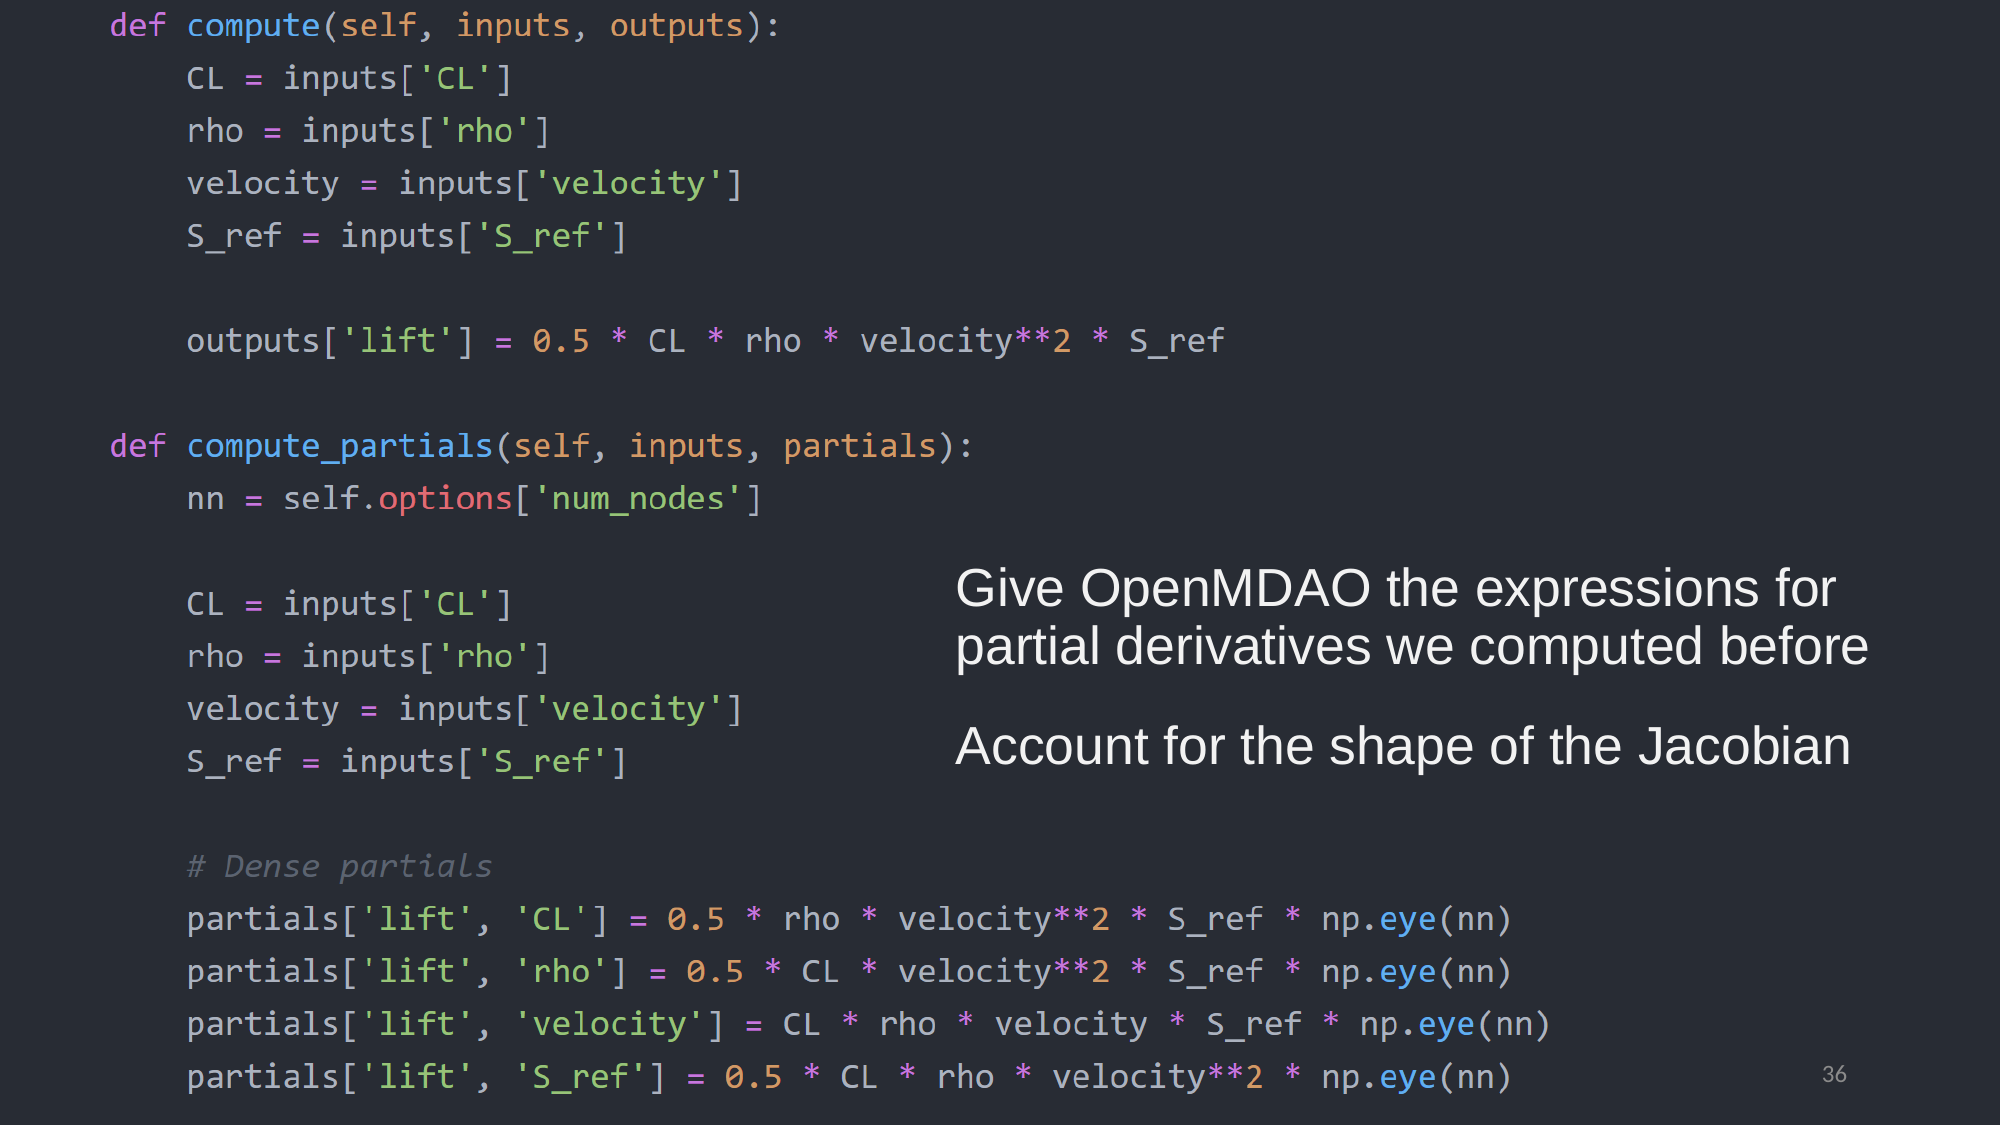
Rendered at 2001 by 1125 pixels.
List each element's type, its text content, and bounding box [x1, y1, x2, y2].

slide_number 36 [1571, 1042, 1863, 1103]
picture [86, 0, 1571, 1125]
list Give OpenMDAO the expressions for partial derivatives we computed before Account for the shape of the Jacobian [1571, 552, 1914, 815]
